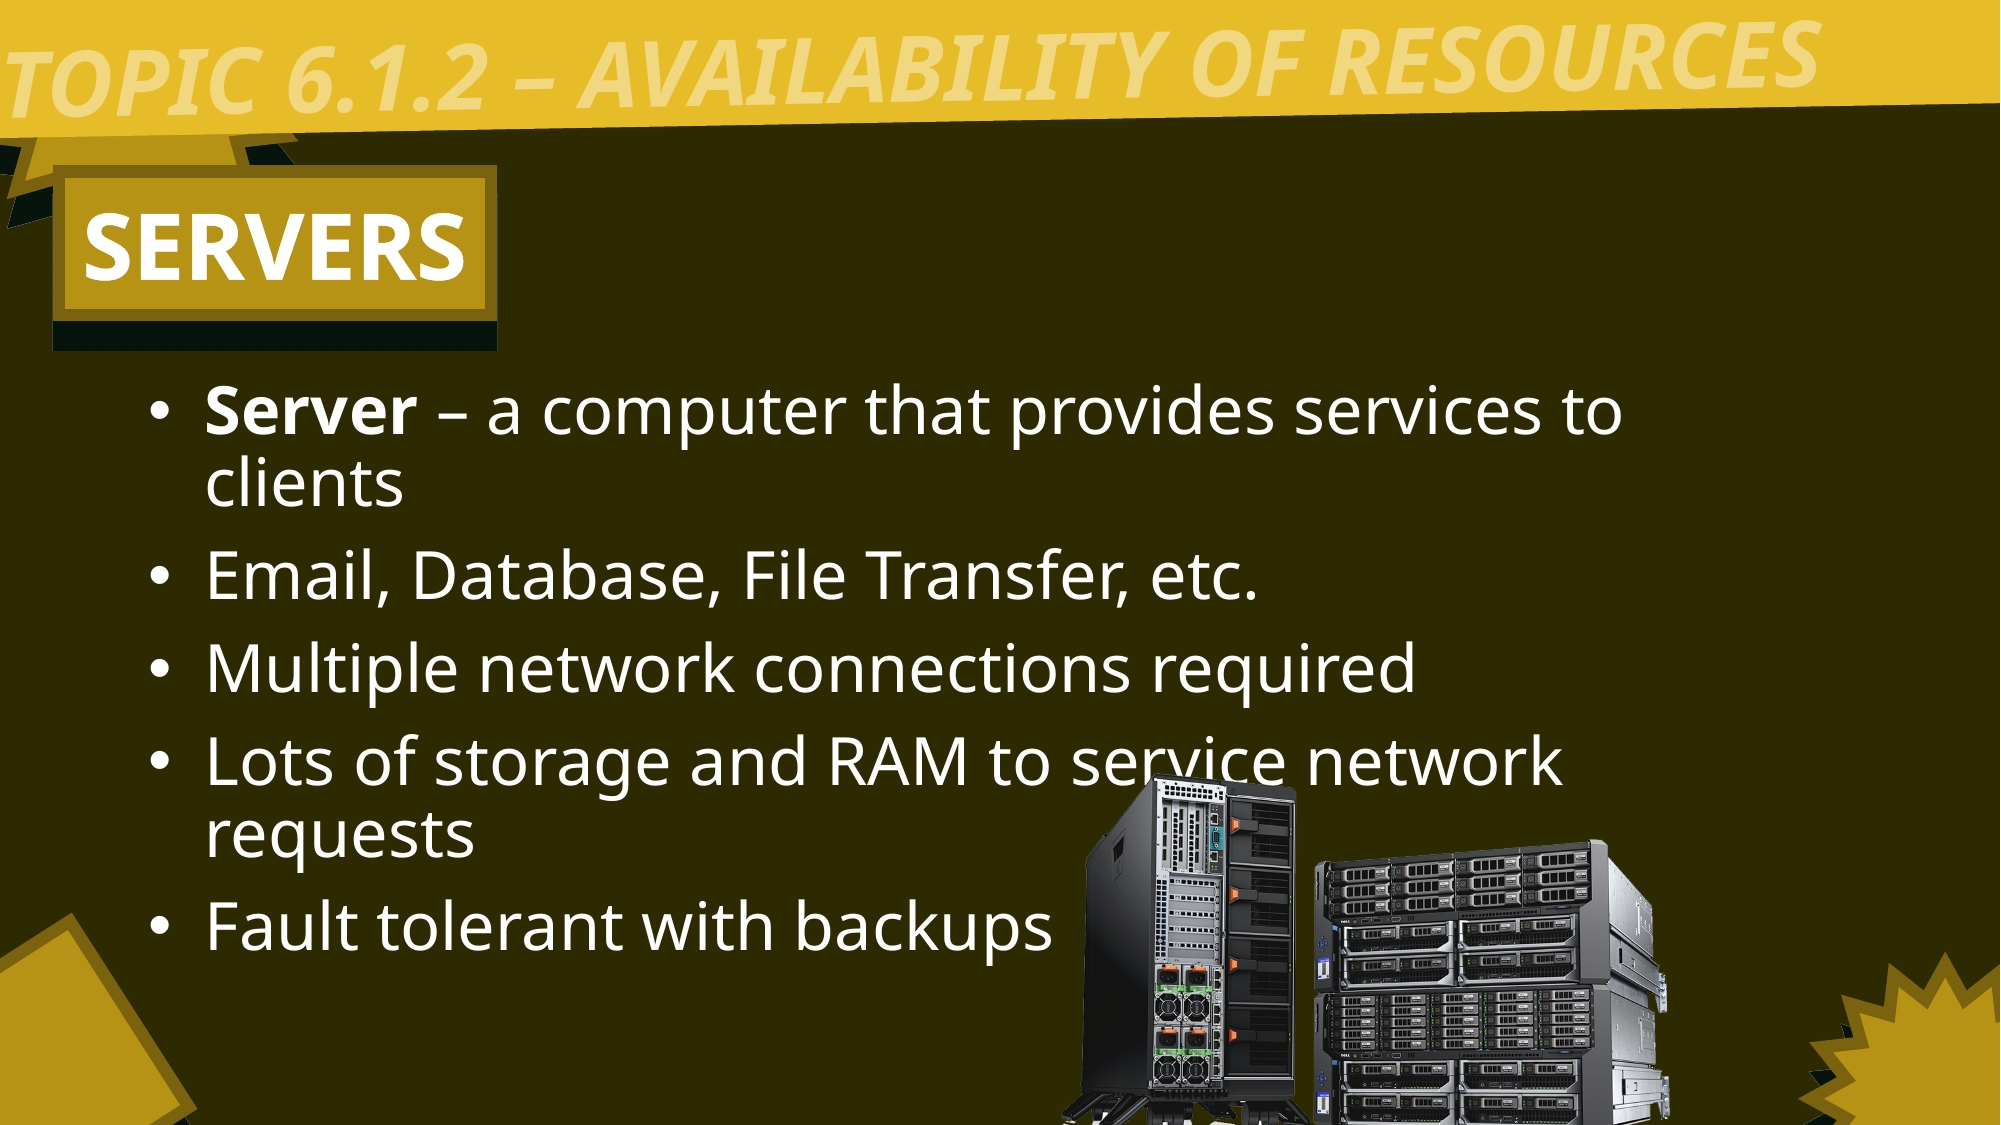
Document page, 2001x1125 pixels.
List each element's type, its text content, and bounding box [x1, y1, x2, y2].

picture [1006, 724, 1716, 1125]
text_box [58, 170, 492, 316]
subtitle Server – a computer that provides services to clients Email, Database, File Transfer, etc. Multiple network connections required Lots of storage and RAM to service network requests Fault tolerant with backups [133, 369, 1857, 1078]
text_box [0, 134, 290, 193]
text_box [1807, 961, 2000, 1125]
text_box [0, 0, 2000, 126]
text_box [0, 919, 192, 1125]
